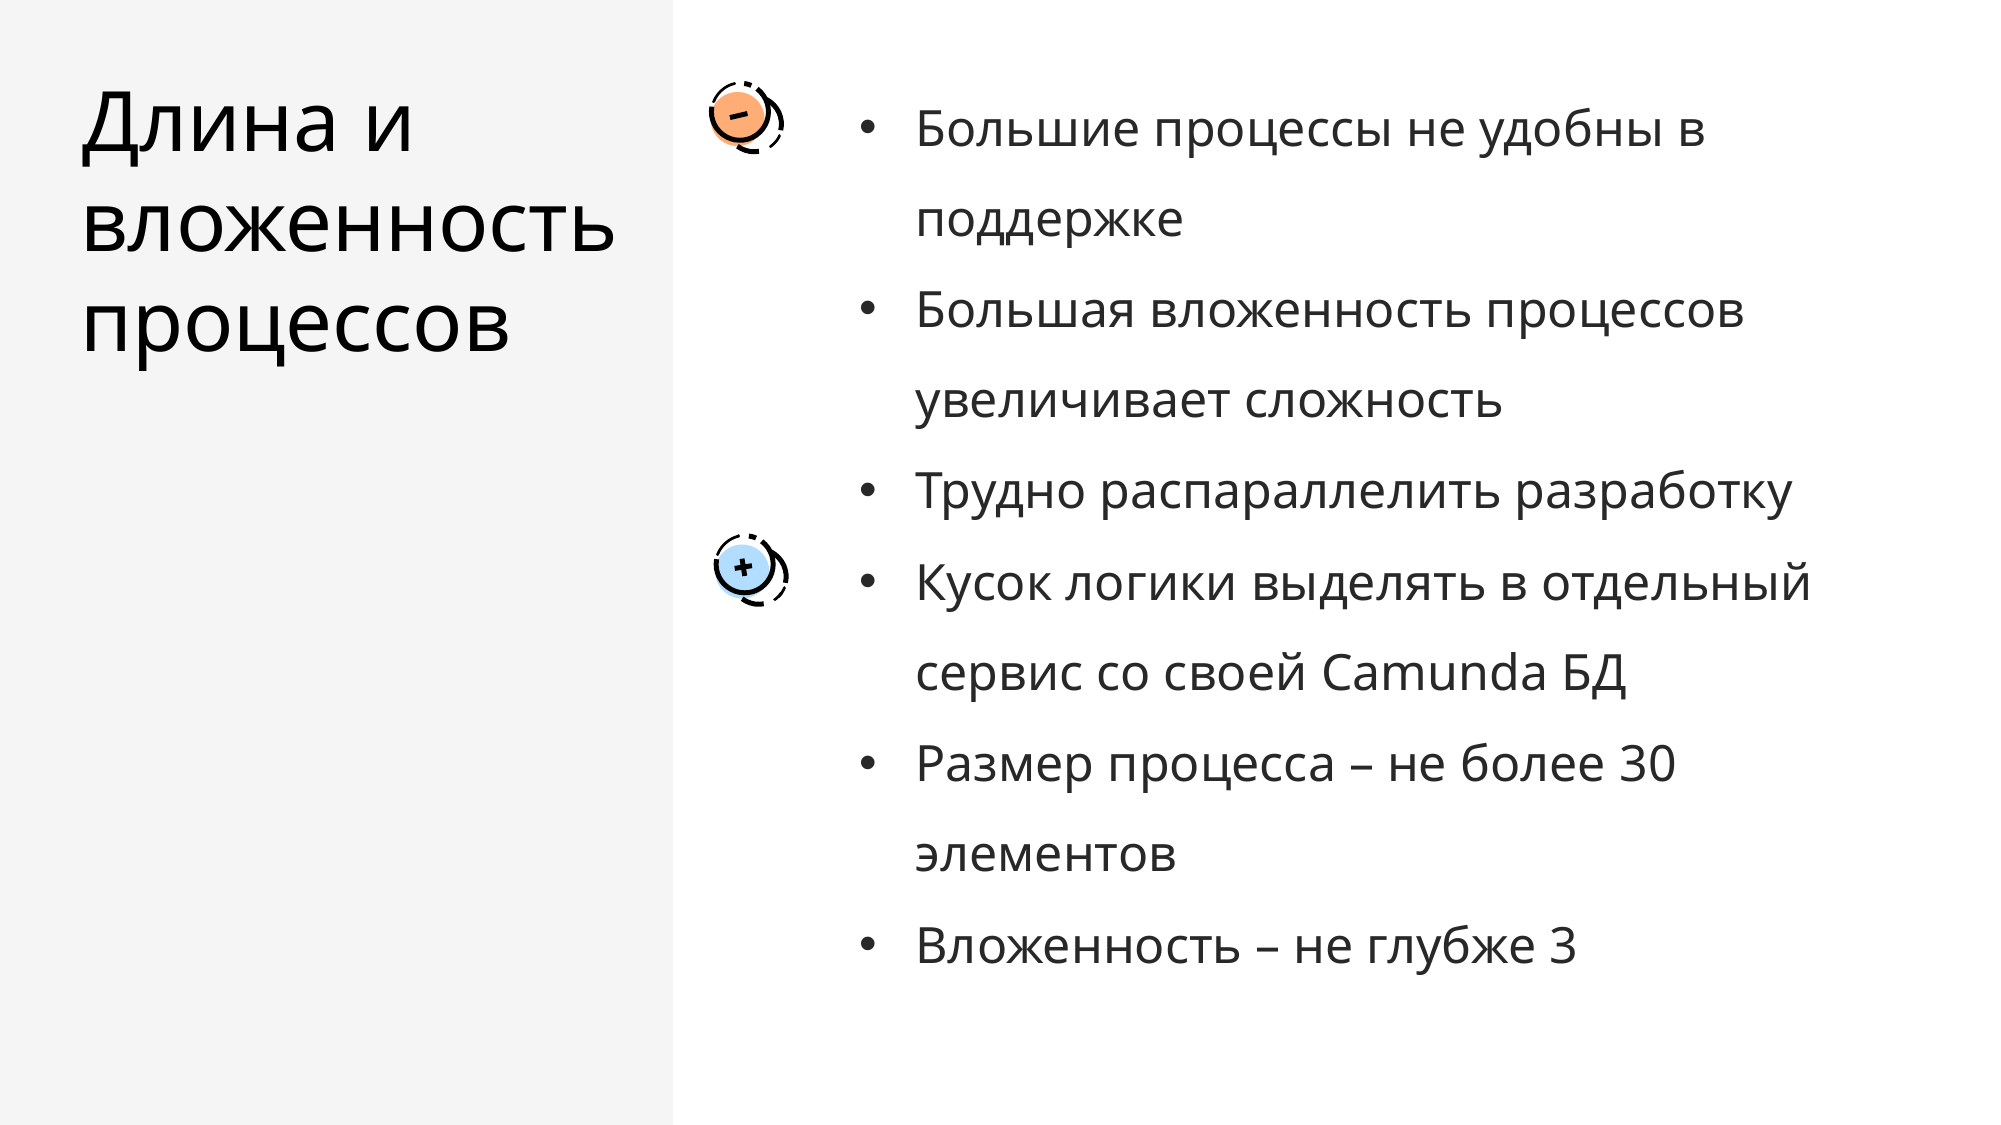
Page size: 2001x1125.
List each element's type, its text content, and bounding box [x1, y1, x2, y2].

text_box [709, 81, 783, 154]
text_box Кусок логики выделять в отдельный сервис со своей Camunda БД Размер процесса – не более 30 элементов Вложенность – не глубже 3 [857, 519, 1917, 974]
text_box Длина и вложенность процессов [75, 61, 627, 399]
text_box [714, 534, 788, 606]
text_box Большие процессы не удобны в поддержке Большая вложенность процессов увеличивает сложность Трудно распараллелить разработку [857, 64, 1917, 519]
